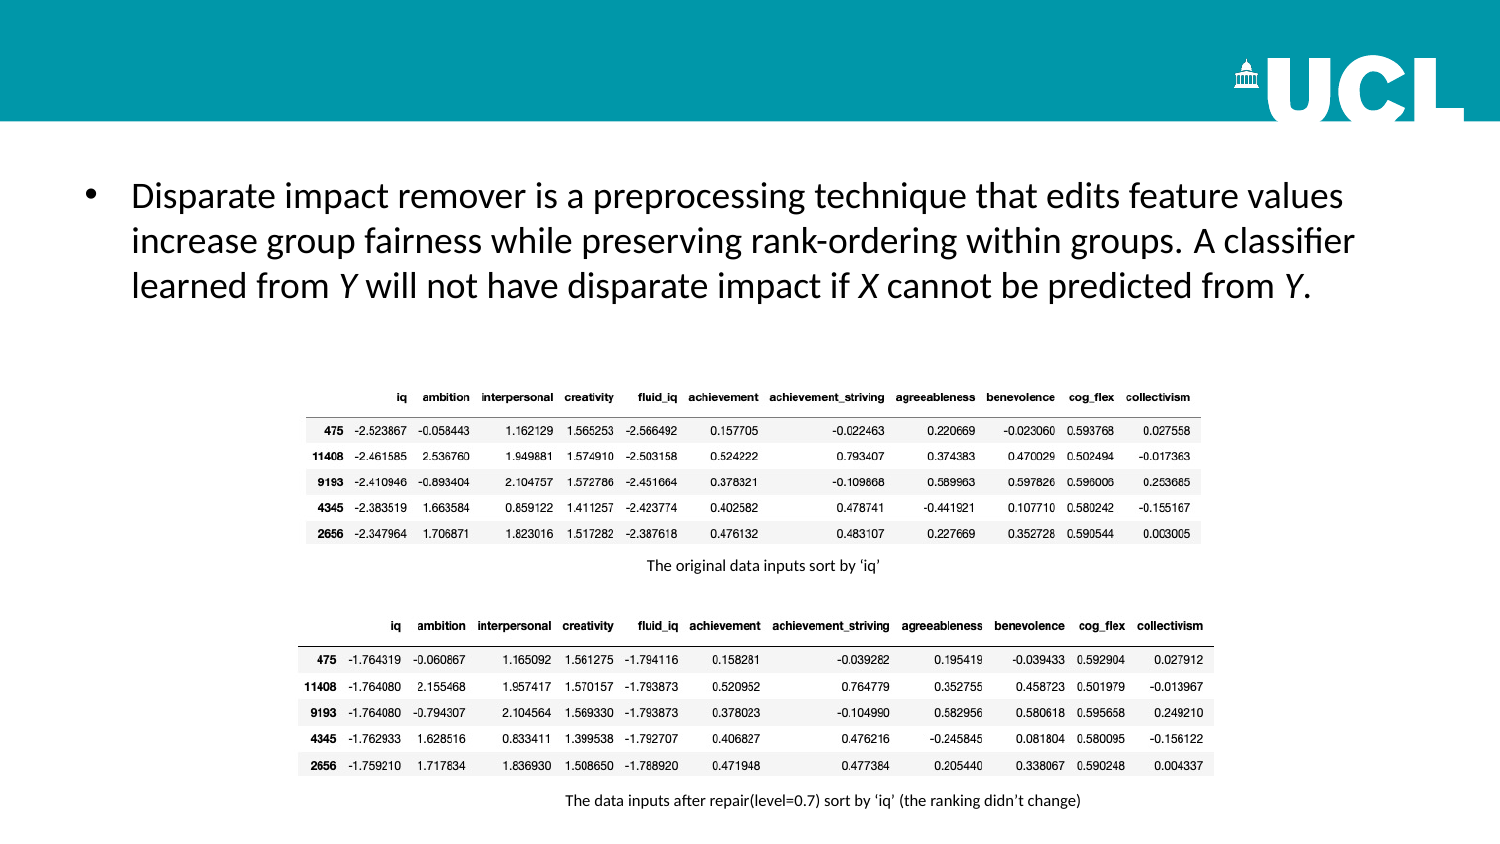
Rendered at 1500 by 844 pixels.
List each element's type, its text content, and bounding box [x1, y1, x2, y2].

text_box The original data inputs sort by ‘iq’ [632, 547, 896, 583]
picture [1234, 58, 1259, 88]
picture [286, 608, 1214, 776]
text_box The data inputs after repair(level=0.7) sort by ‘iq’ (the ranking didn’t change) [550, 782, 1097, 818]
text_box Disparate impact remover is a preprocessing technique that edits feature values increase group fairness while preserving rank-ordering within groups. A classifier learned from Y will not have disparate impact if X cannot be predicted from Y. [69, 164, 1383, 314]
picture [299, 376, 1201, 544]
